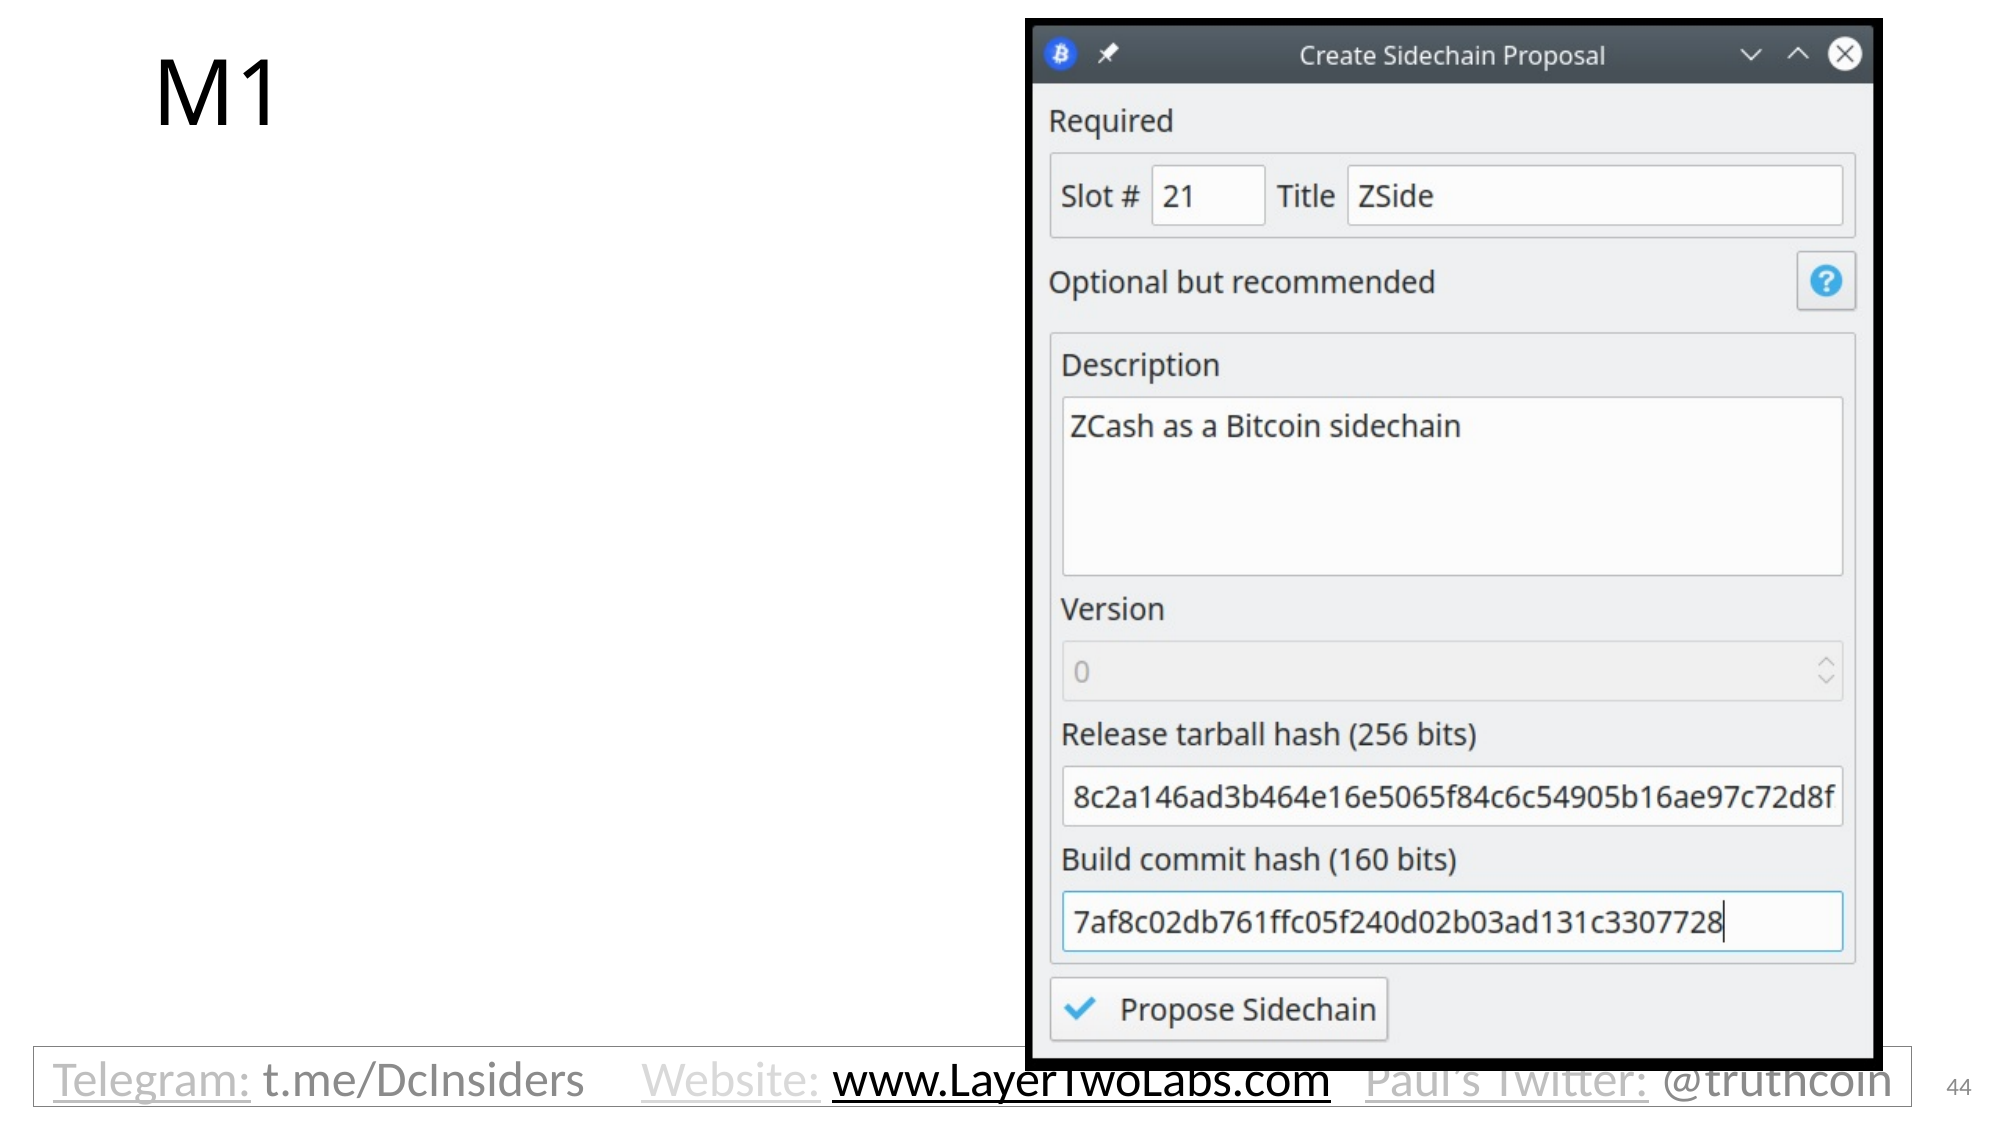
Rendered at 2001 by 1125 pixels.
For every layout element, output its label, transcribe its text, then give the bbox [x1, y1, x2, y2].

footer Telegram: t.me/DcInsiders Website: www.LayerTwoLabs.com Paul’s Twitter: @truthcoin [33, 1046, 1912, 1107]
slide_number 44 [1915, 1055, 1987, 1116]
title M1 [137, 32, 1025, 159]
picture [1025, 18, 1883, 1071]
